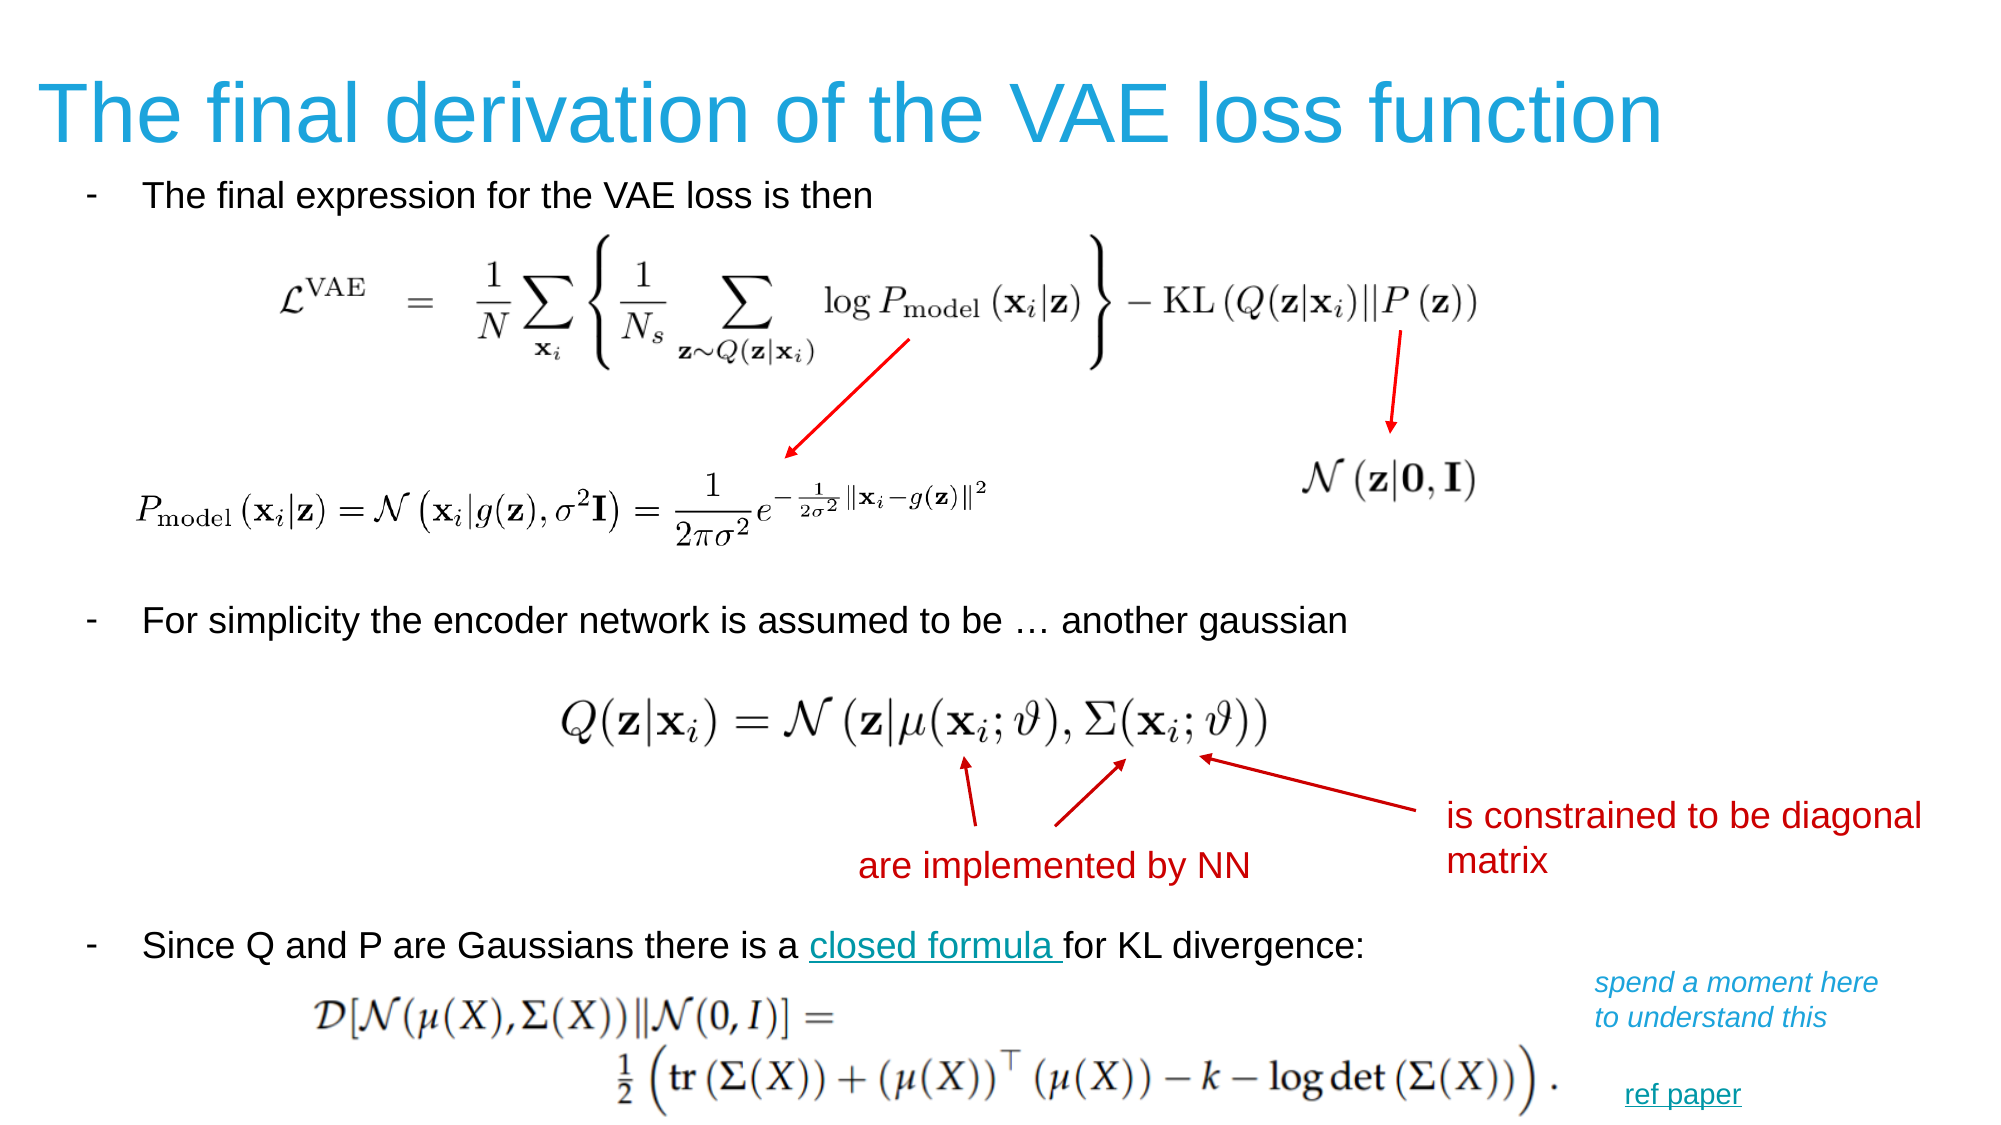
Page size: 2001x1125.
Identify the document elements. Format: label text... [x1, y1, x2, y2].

text_box spend a moment here to understand this [1579, 948, 1919, 1084]
picture [1297, 443, 1493, 519]
text_box Since Q and P are Gaussians there is a closed formula for KL divergence: [51, 906, 1730, 982]
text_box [1198, 755, 1417, 811]
picture [298, 975, 1589, 1117]
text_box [1054, 758, 1127, 827]
picture [548, 671, 1287, 776]
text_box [1389, 329, 1401, 435]
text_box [123, 338, 993, 553]
picture [266, 231, 1484, 381]
text_box For simplicity the encoder network is assumed to be … another gaussian [51, 581, 1730, 657]
text_box ref paper [1609, 1059, 1897, 1108]
text_box are implemented by NN [843, 826, 1267, 875]
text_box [963, 755, 976, 827]
text_box The final expression for the VAE loss is then [51, 156, 1730, 232]
title The final derivation of the VAE loss function [22, 29, 1875, 189]
text_box is constrained to be diagonal matrix [1431, 775, 1965, 880]
